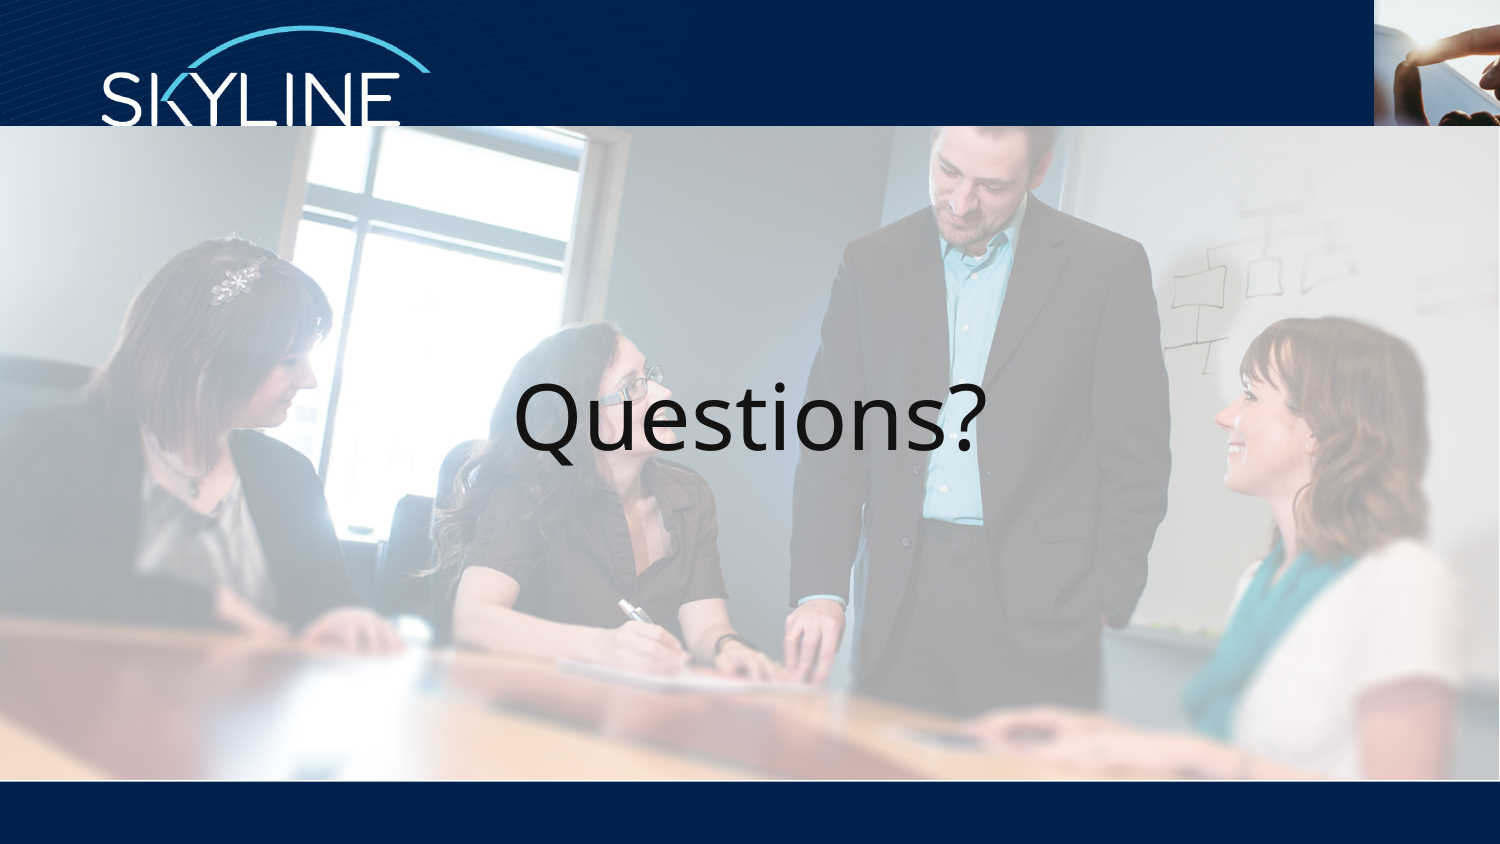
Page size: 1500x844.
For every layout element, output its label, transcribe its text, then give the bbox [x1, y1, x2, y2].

picture [0, 0, 1500, 844]
title Questions? [75, 342, 1425, 484]
